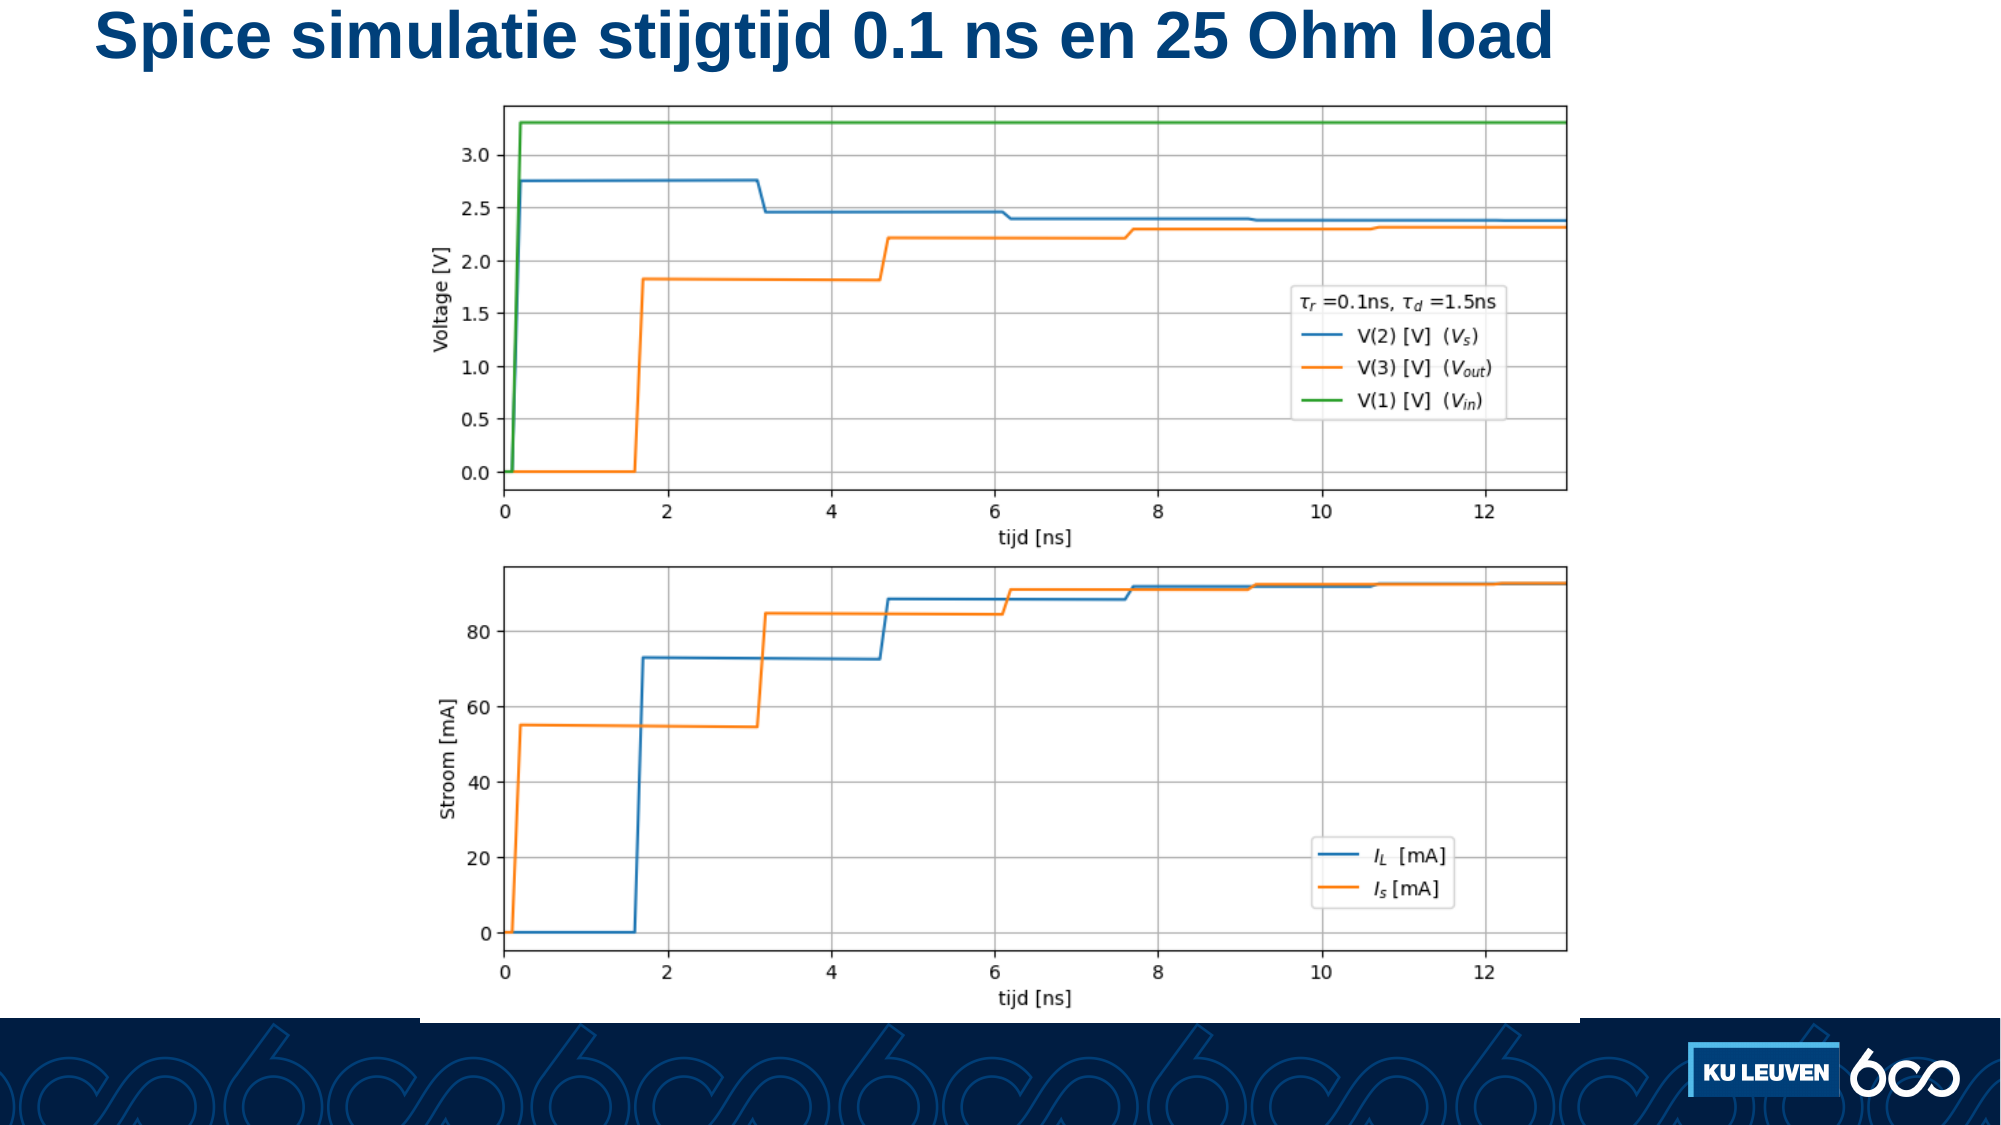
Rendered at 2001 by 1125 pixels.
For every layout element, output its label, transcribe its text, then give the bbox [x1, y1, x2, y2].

title Spice simulatie stijgtijd 0.1 ns en 25 Ohm load [94, 0, 1906, 108]
picture [0, 92, 2001, 1125]
